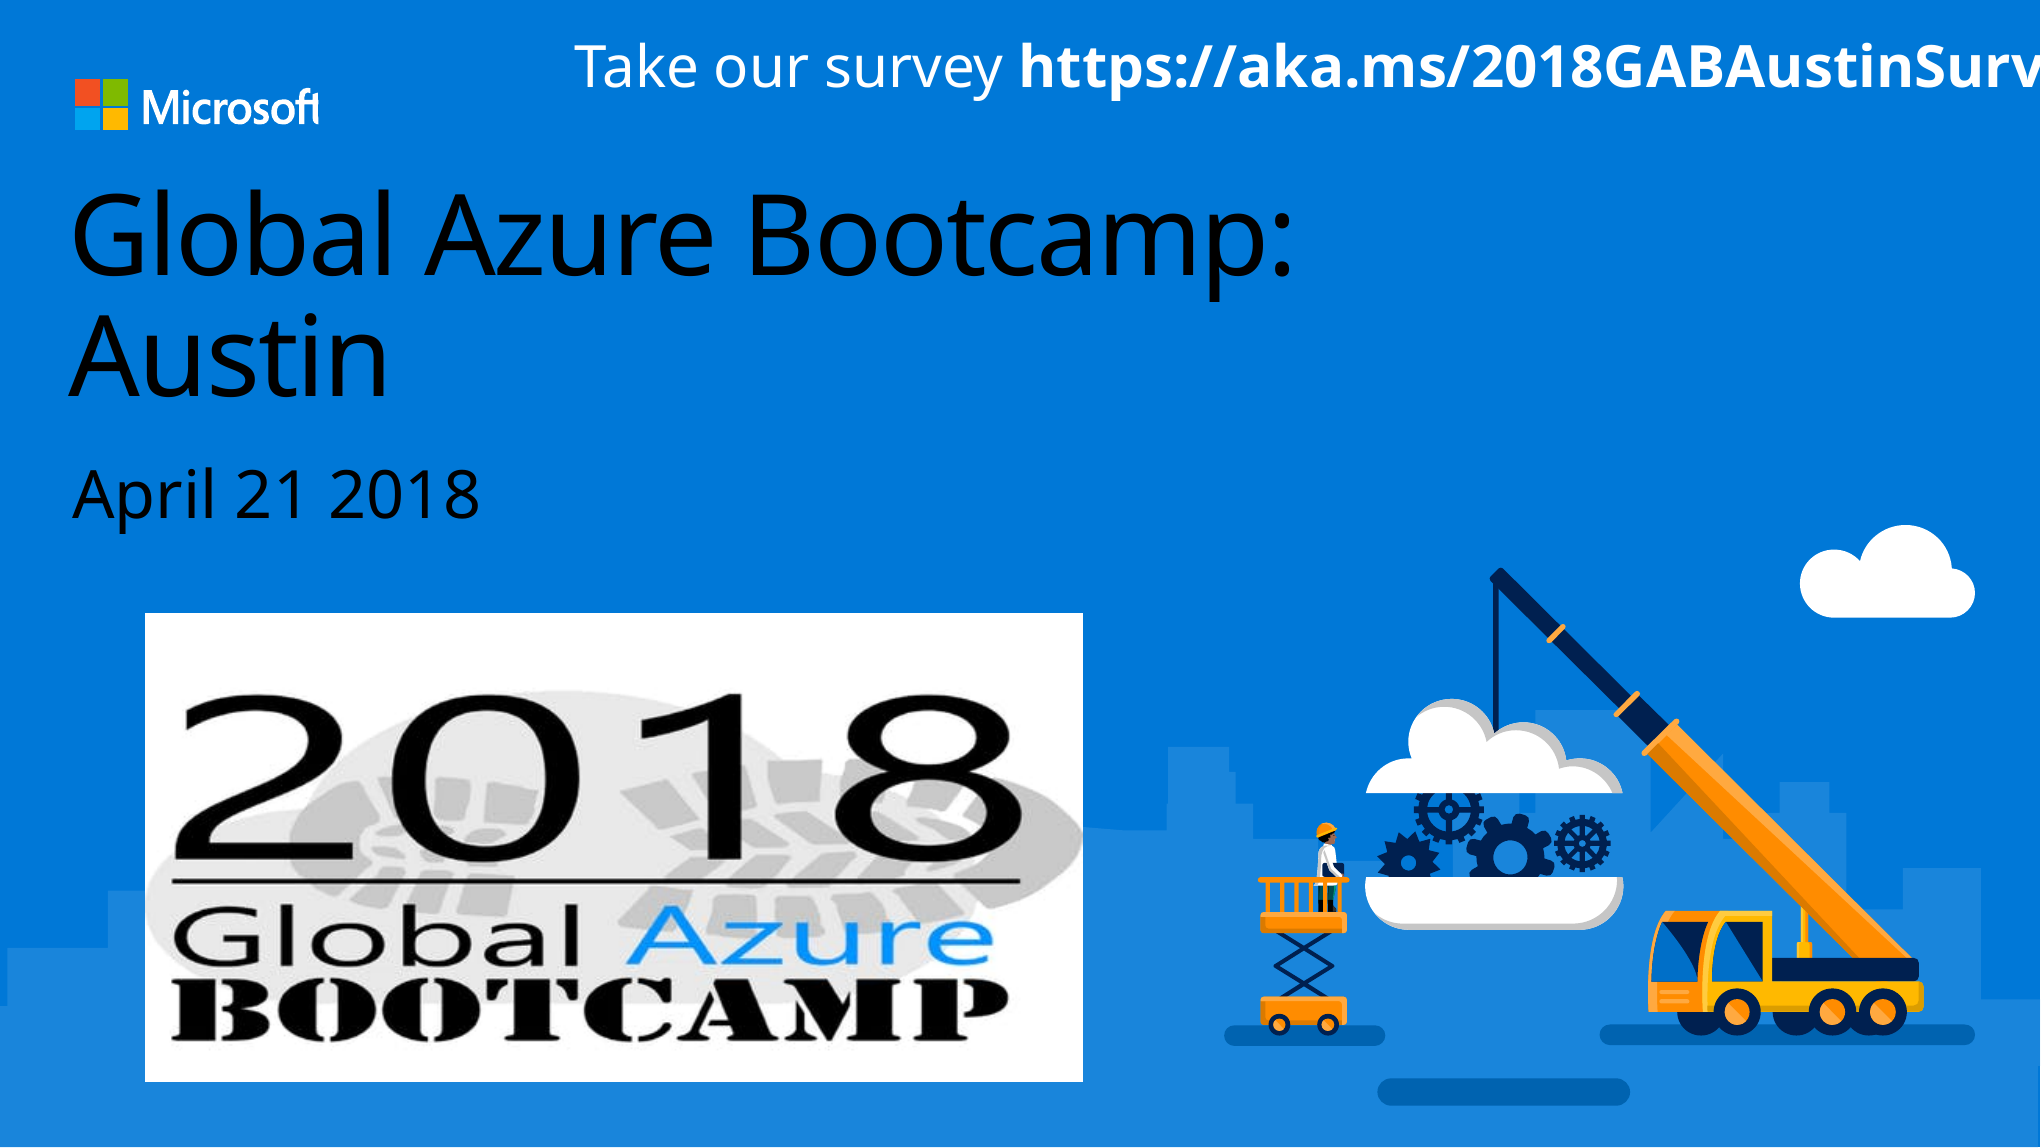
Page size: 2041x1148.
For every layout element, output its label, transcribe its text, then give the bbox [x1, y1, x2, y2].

title Global Azure Bootcamp: Austin [45, 198, 1546, 437]
picture [144, 612, 1083, 1083]
text_box Take our survey https://aka.ms/2018GABAustinSurvey [559, 21, 2041, 107]
list April 21 2018 [45, 442, 1546, 563]
